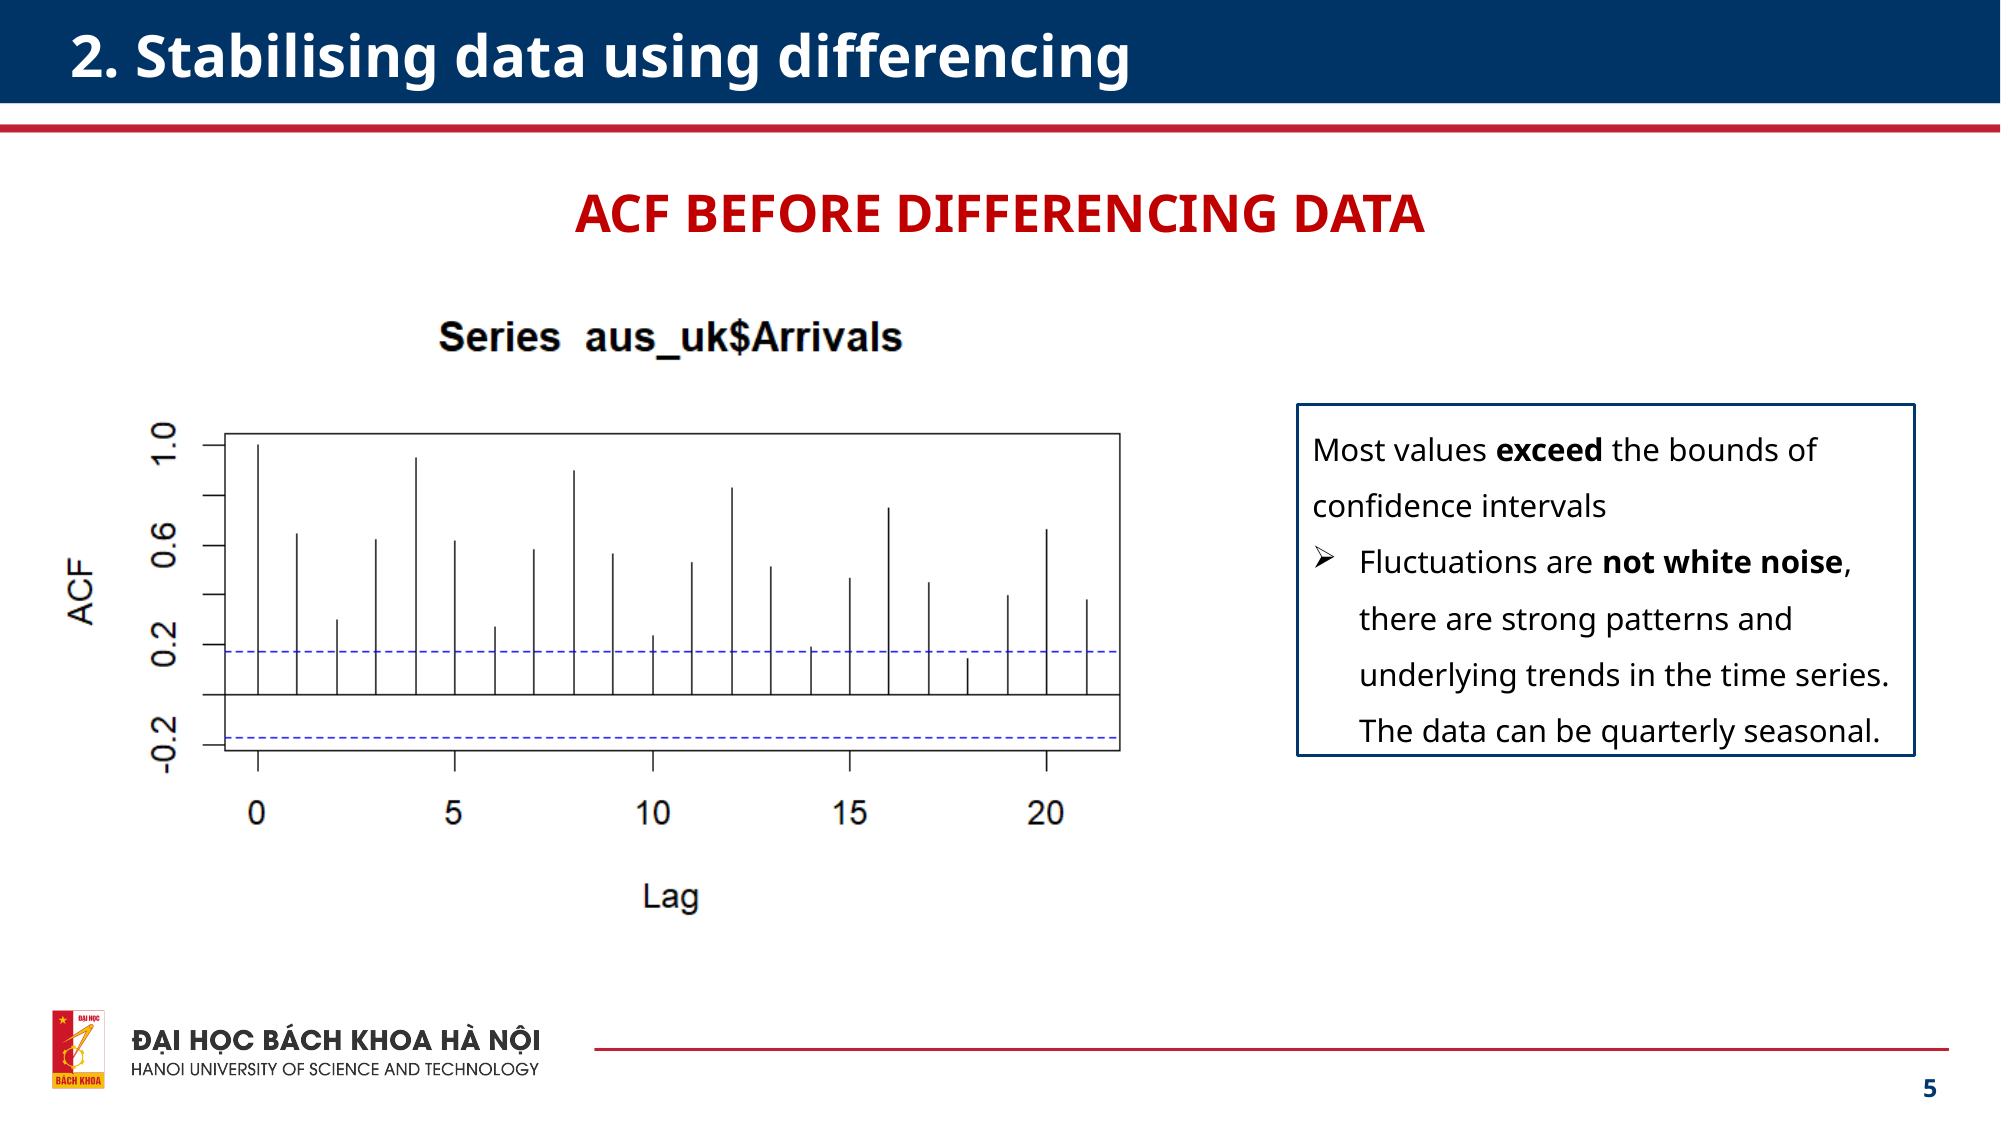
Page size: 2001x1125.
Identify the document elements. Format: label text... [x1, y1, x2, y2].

slide_number 5 [1502, 1065, 1953, 1125]
text_box ACF BEFORE DIFFERENCING DATA [429, 163, 1571, 251]
text_box Most values exceed the bounds of confidence intervals Fluctuations are not white noise, there are strong patterns and underlying trends in the time series. The data can be quarterly seasonal. [1297, 404, 1915, 756]
picture [0, 0, 2001, 1125]
title 2. Stabilising data using differencing [55, 20, 1945, 92]
